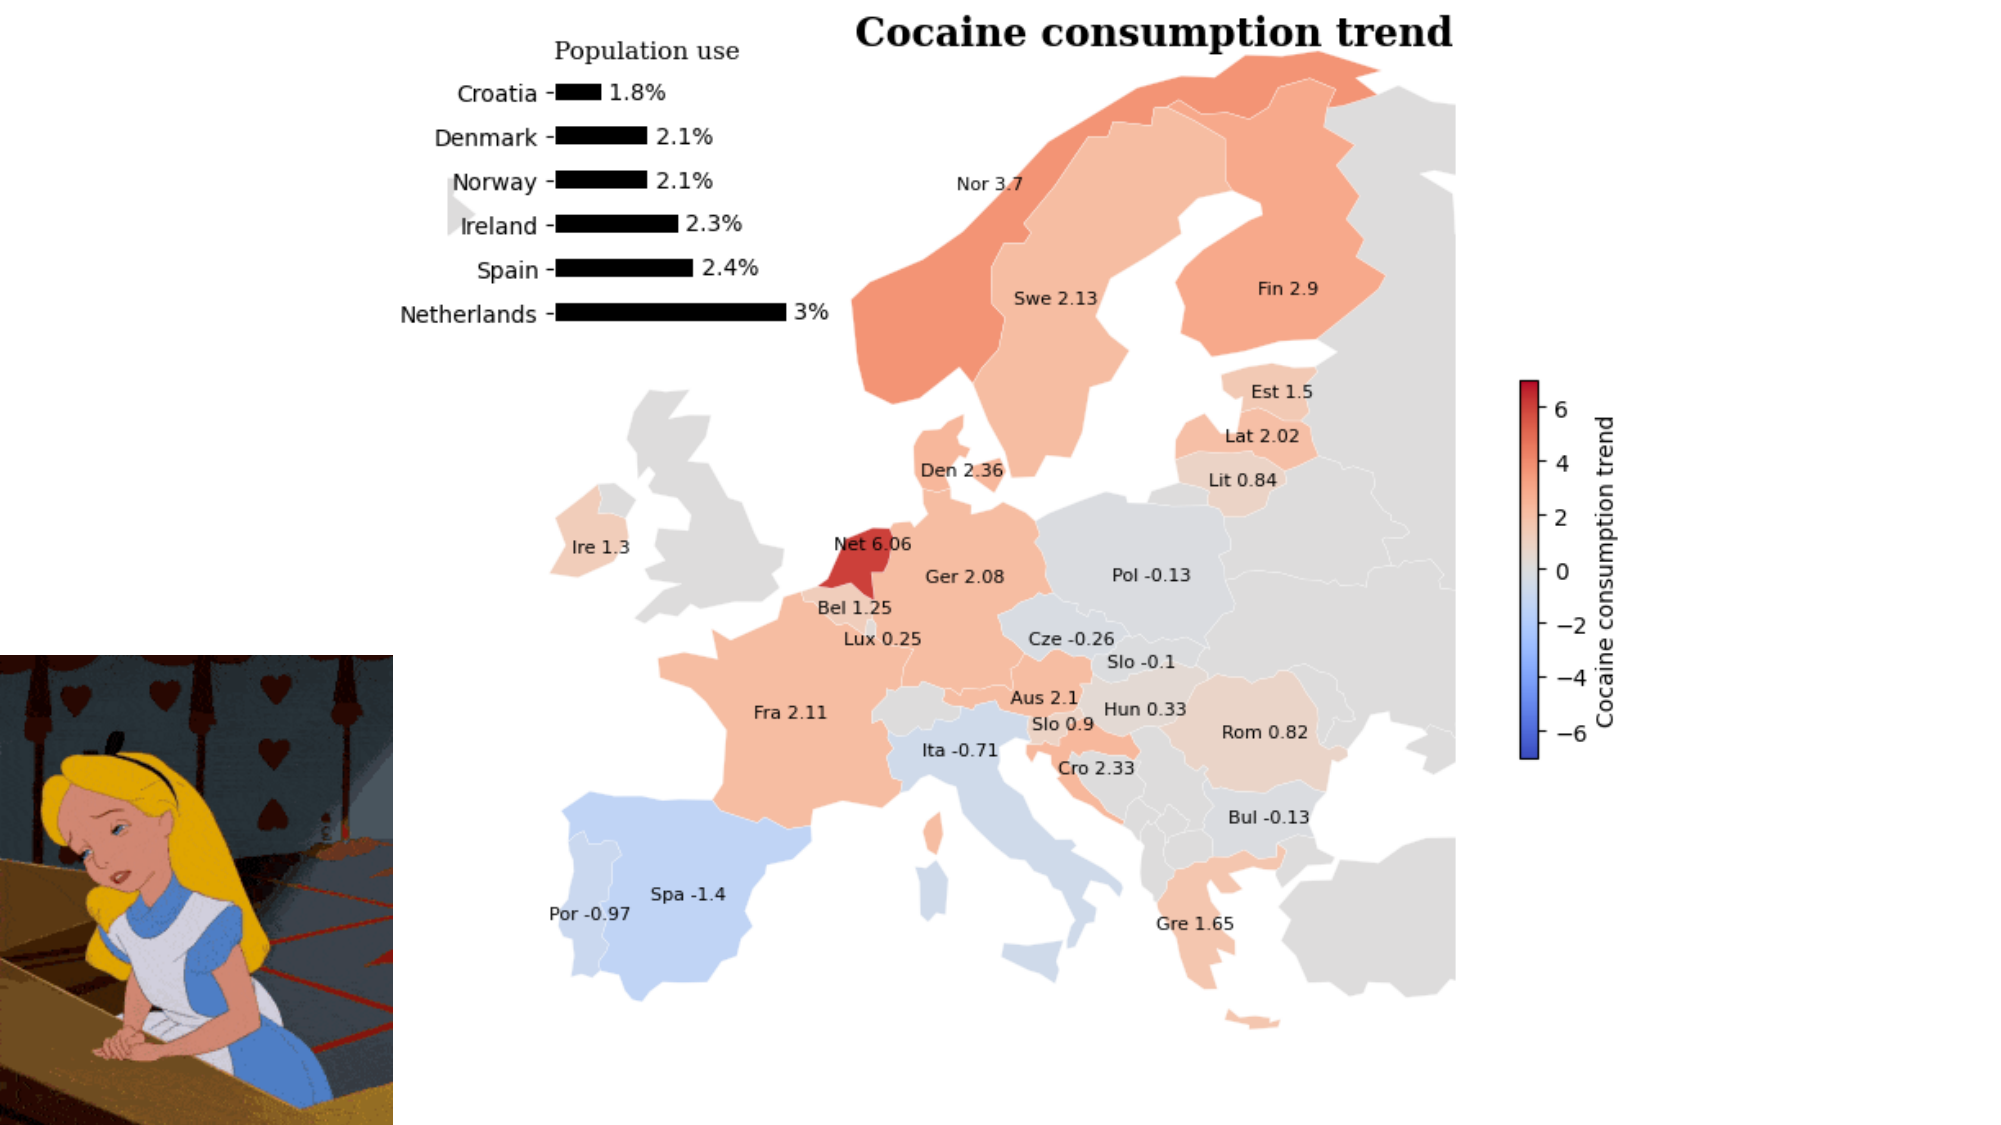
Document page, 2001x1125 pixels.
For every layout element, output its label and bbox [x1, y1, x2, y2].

picture [0, 0, 1636, 1125]
